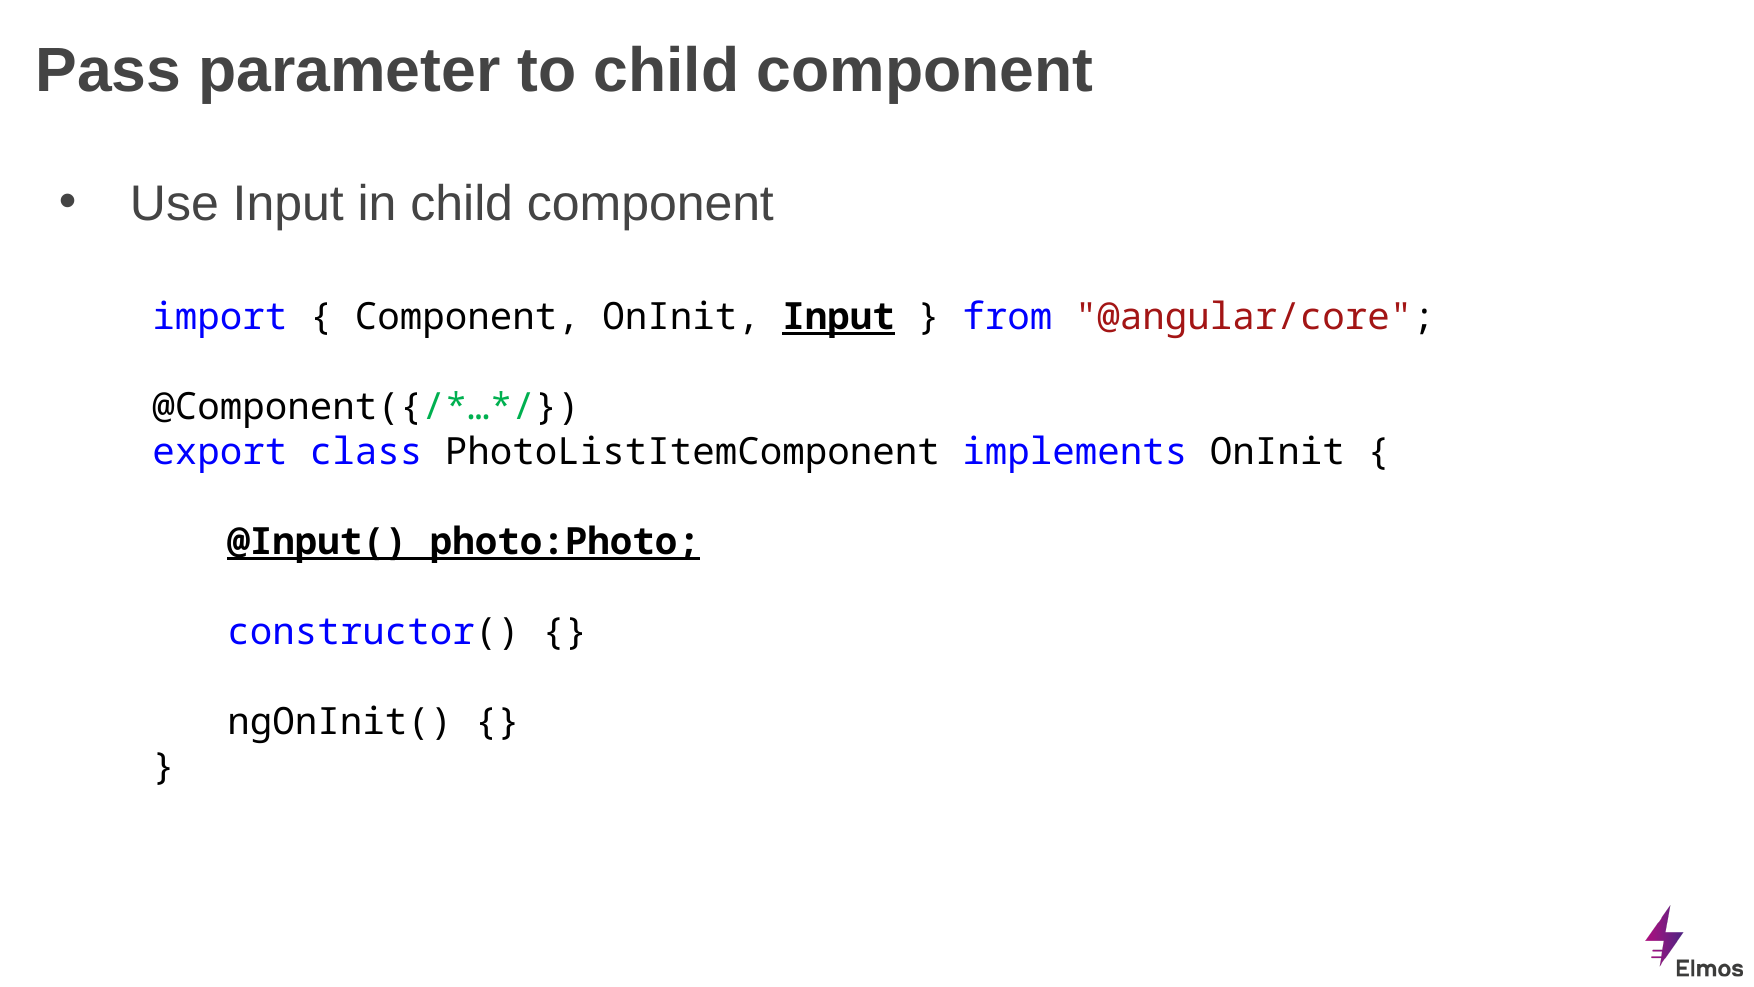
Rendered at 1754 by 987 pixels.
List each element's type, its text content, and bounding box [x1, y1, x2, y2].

text_box import { Component, OnInit, Input } from "@angular/core"; @Component({/*…*/}) export class PhotoListItemComponent implements OnInit { @Input() photo:Photo; constructor() {} ngOnInit() {} } [137, 284, 1695, 794]
picture [1645, 905, 1743, 977]
title Pass parameter to child component [35, 29, 1721, 133]
list Use Input in child component [59, 170, 1721, 958]
